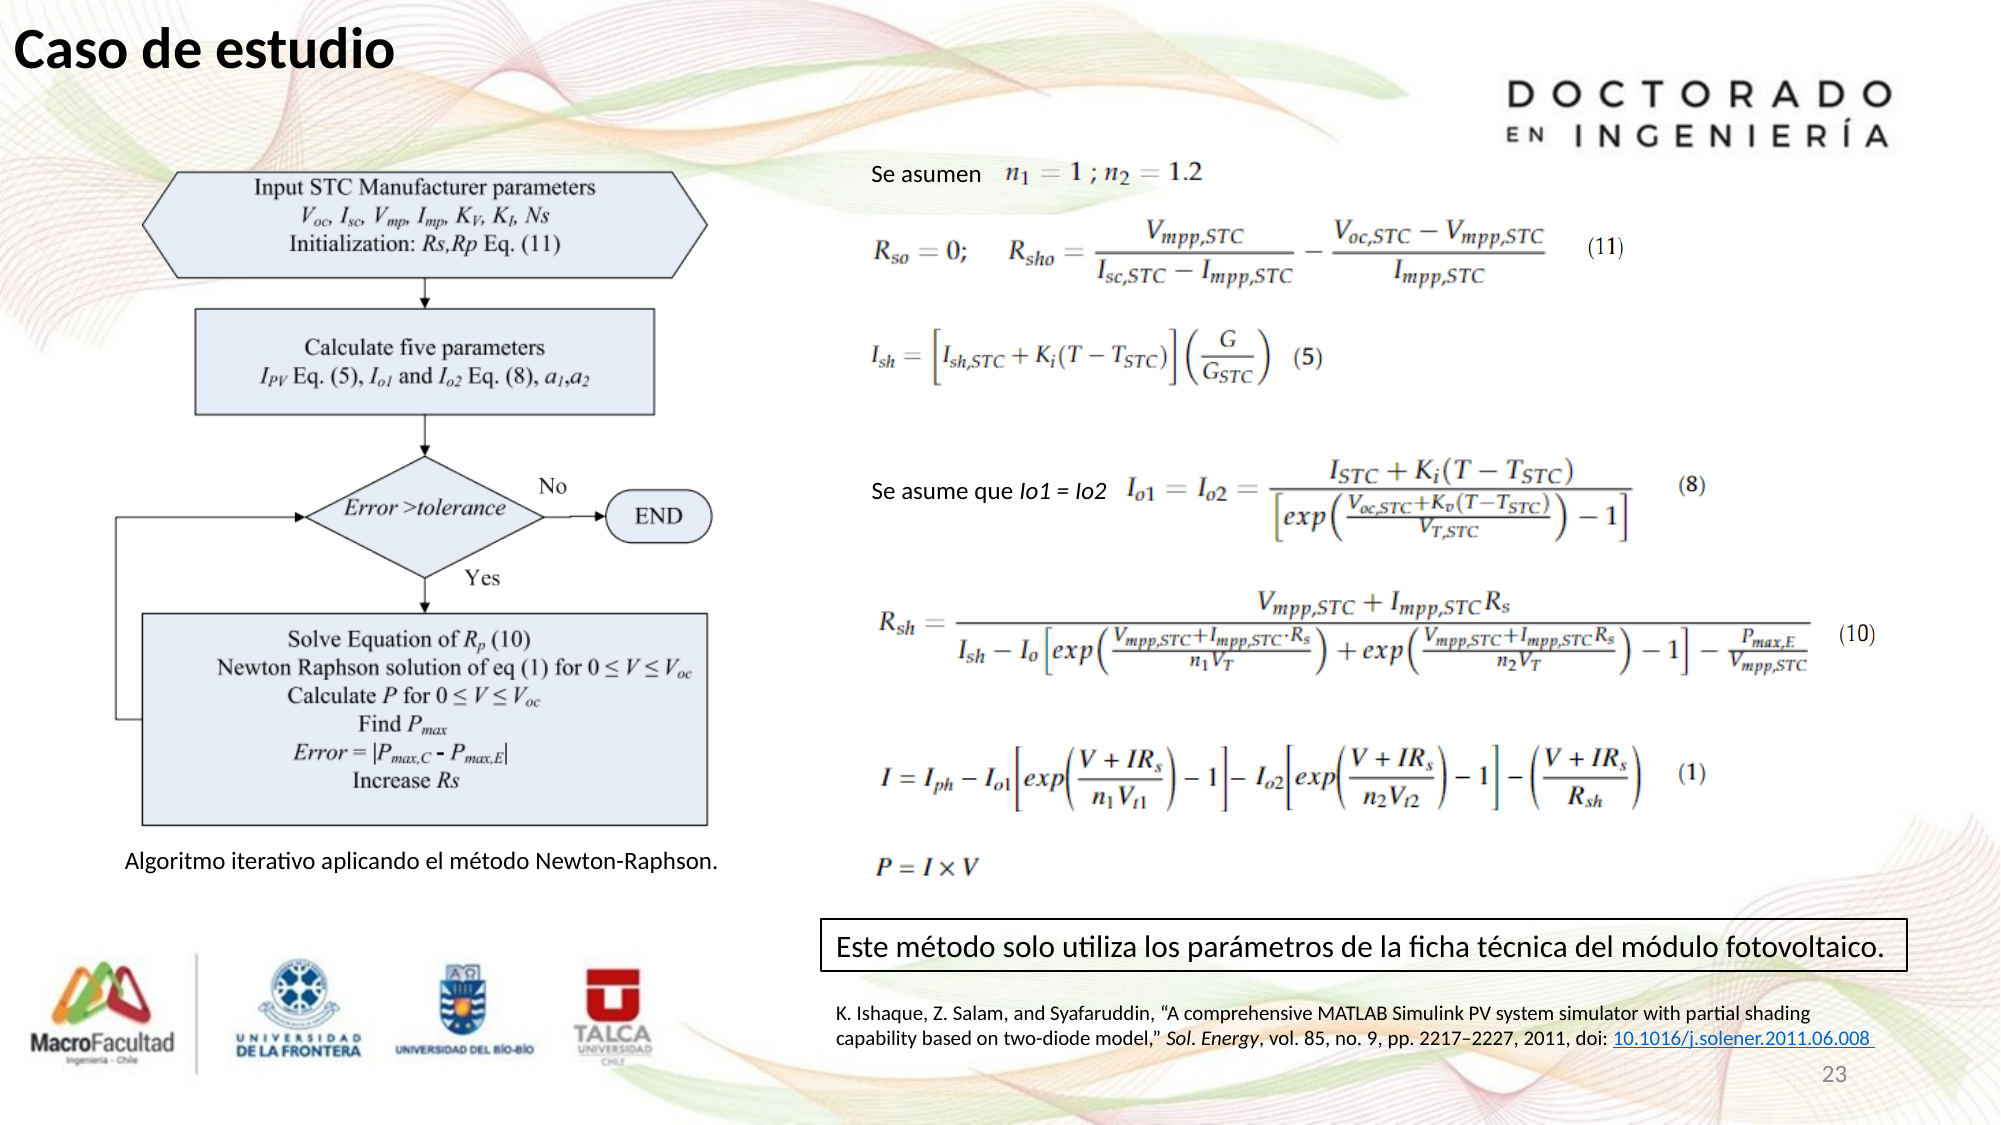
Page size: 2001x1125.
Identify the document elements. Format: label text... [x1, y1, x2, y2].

text_box Algoritmo iterativo aplicando el método Newton-Raphson. [90, 837, 755, 883]
slide_number 23 [1412, 1057, 1863, 1103]
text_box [872, 215, 1628, 291]
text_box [871, 326, 1324, 390]
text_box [875, 739, 1708, 819]
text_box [856, 149, 1210, 196]
text_box K. Ishaque, Z. Salam, and Syafaruddin, “A comprehensive MATLAB Simulink PV system simulator with partial shading capability based on two-diode model,” Sol. Energy, vol. 85, no. 9, pp. 2217–2227, 2011, doi: 10.1016/j.solener.2011.06.008 [821, 992, 1908, 1057]
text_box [873, 587, 1876, 683]
text_box Este método solo utiliza los parámetros de la ficha técnica del módulo fotovoltaico. [821, 918, 1908, 972]
picture [0, 0, 2001, 1125]
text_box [856, 455, 1709, 547]
text_box Caso de estudio [0, 2, 1453, 87]
